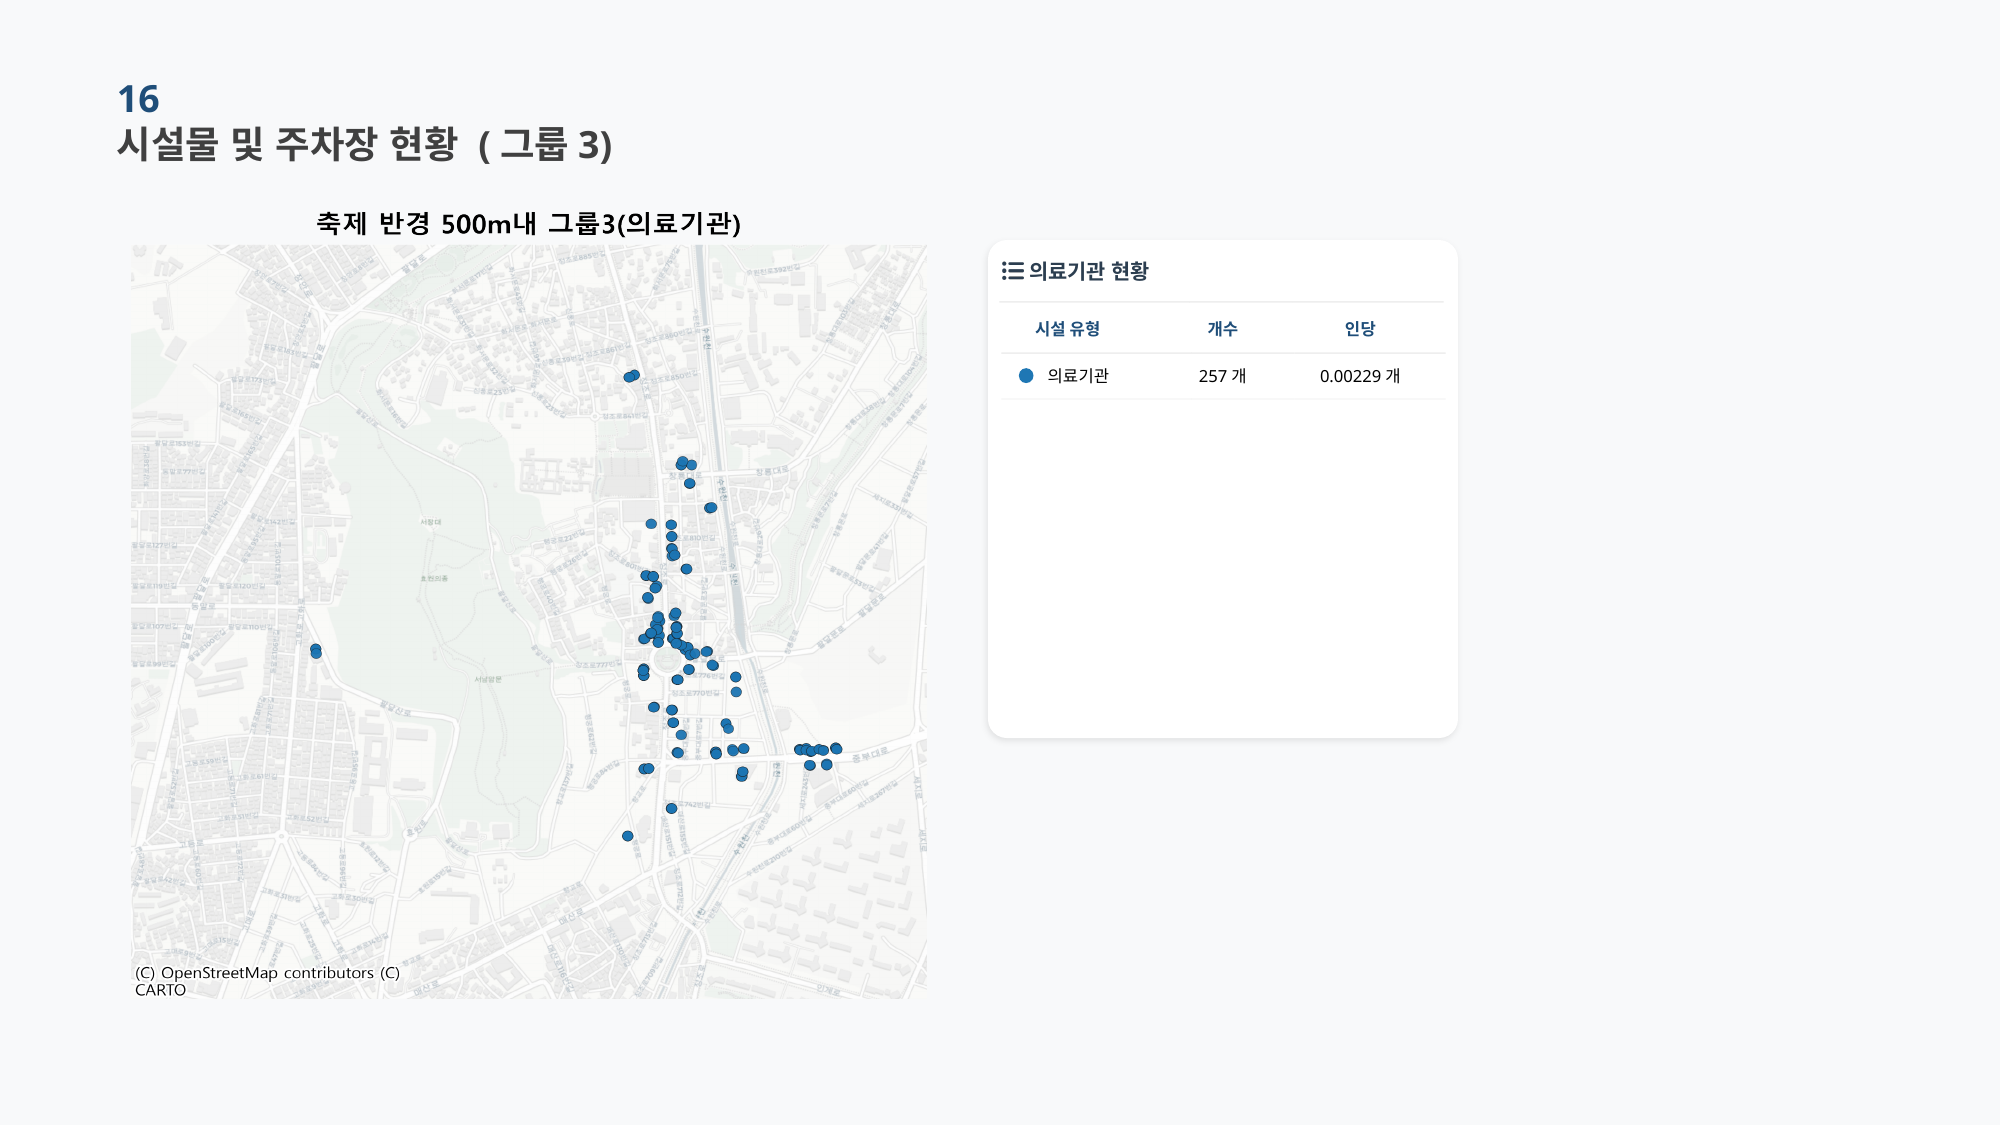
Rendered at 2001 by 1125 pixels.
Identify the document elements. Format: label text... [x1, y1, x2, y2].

text_box 의료기관 현황 [1030, 256, 1197, 288]
picture [116, 199, 941, 1013]
text_box 인당 [1324, 316, 1397, 342]
text_box 시설물 및 주차장 현황 (그룹3) [116, 112, 941, 175]
text_box [1018, 368, 1034, 384]
text_box [987, 239, 1459, 739]
text_box 의료기관 [1039, 362, 1118, 388]
text_box 시설 유형 [1013, 316, 1122, 342]
text_box 0.00229개 [1308, 363, 1413, 389]
picture [1001, 259, 1024, 282]
text_box 16 [116, 66, 796, 129]
text_box 257개 [1171, 362, 1275, 388]
text_box 개수 [1199, 316, 1246, 342]
